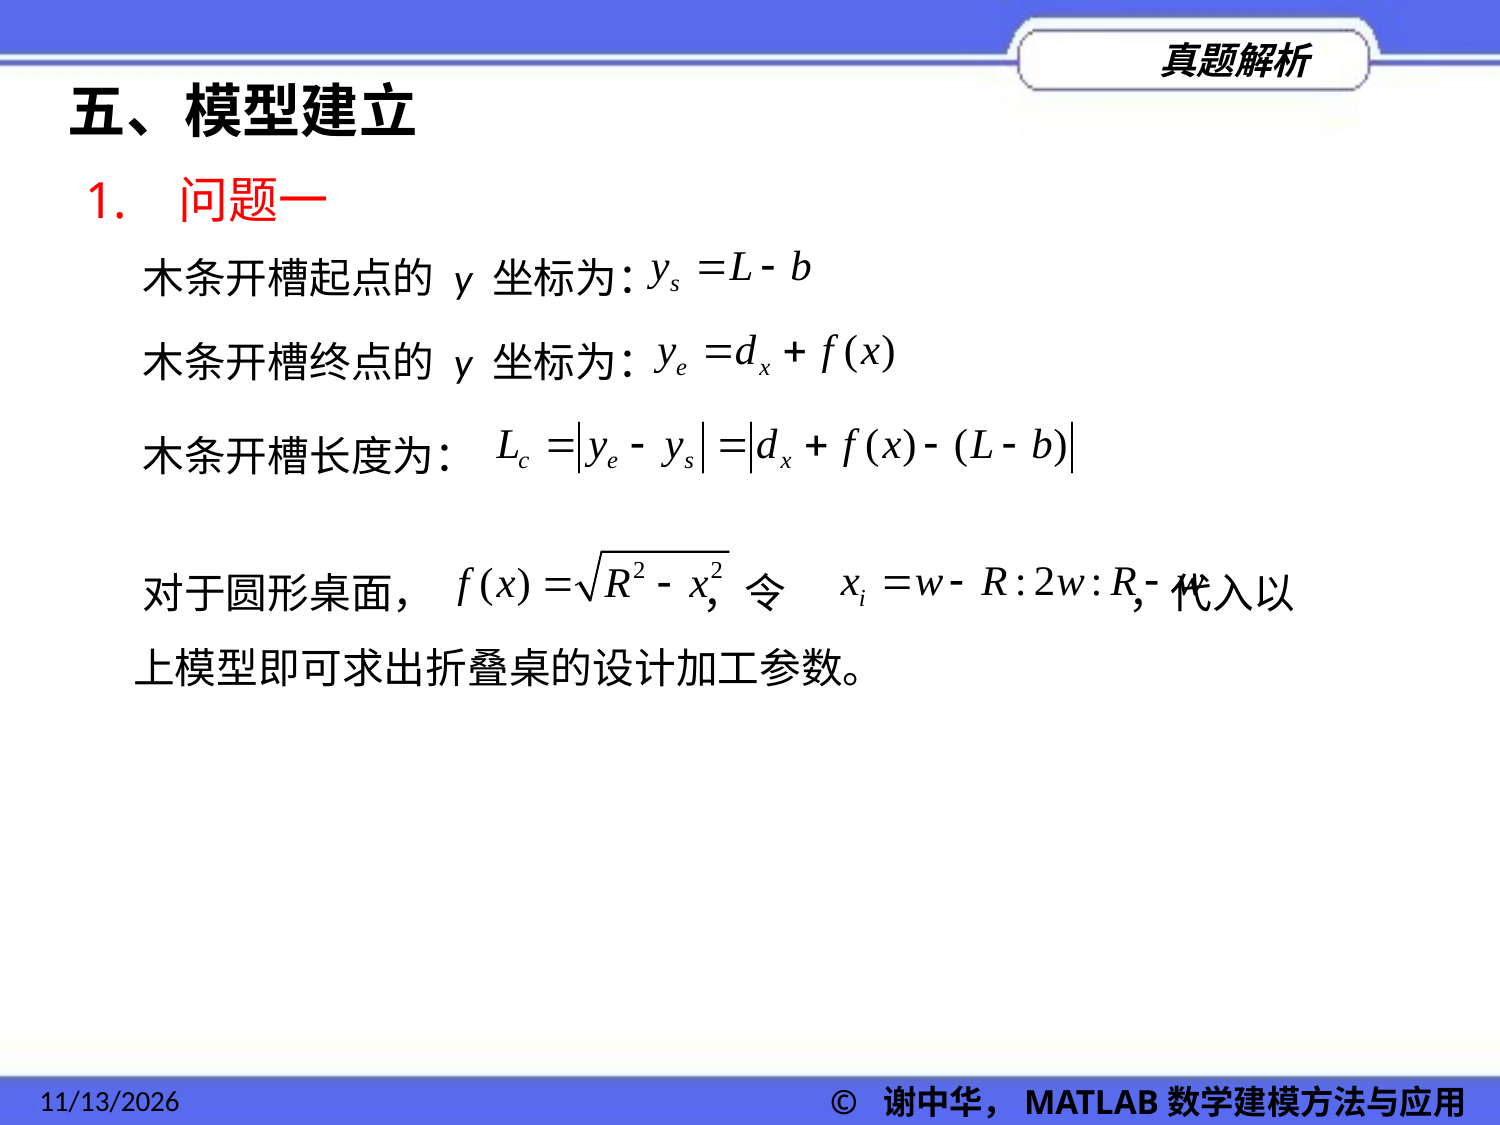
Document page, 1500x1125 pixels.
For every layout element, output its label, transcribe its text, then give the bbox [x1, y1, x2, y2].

footer © 谢中华，MATLAB数学建模方法与应用 [809, 1079, 1488, 1123]
picture [0, 0, 1500, 1125]
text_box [52, 534, 1415, 693]
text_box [52, 303, 1415, 395]
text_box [52, 219, 1415, 303]
text_box 1. 问题一 [70, 137, 1388, 218]
text_box 五、模型建立 [53, 66, 951, 152]
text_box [52, 396, 1415, 489]
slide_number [24, 1077, 349, 1123]
